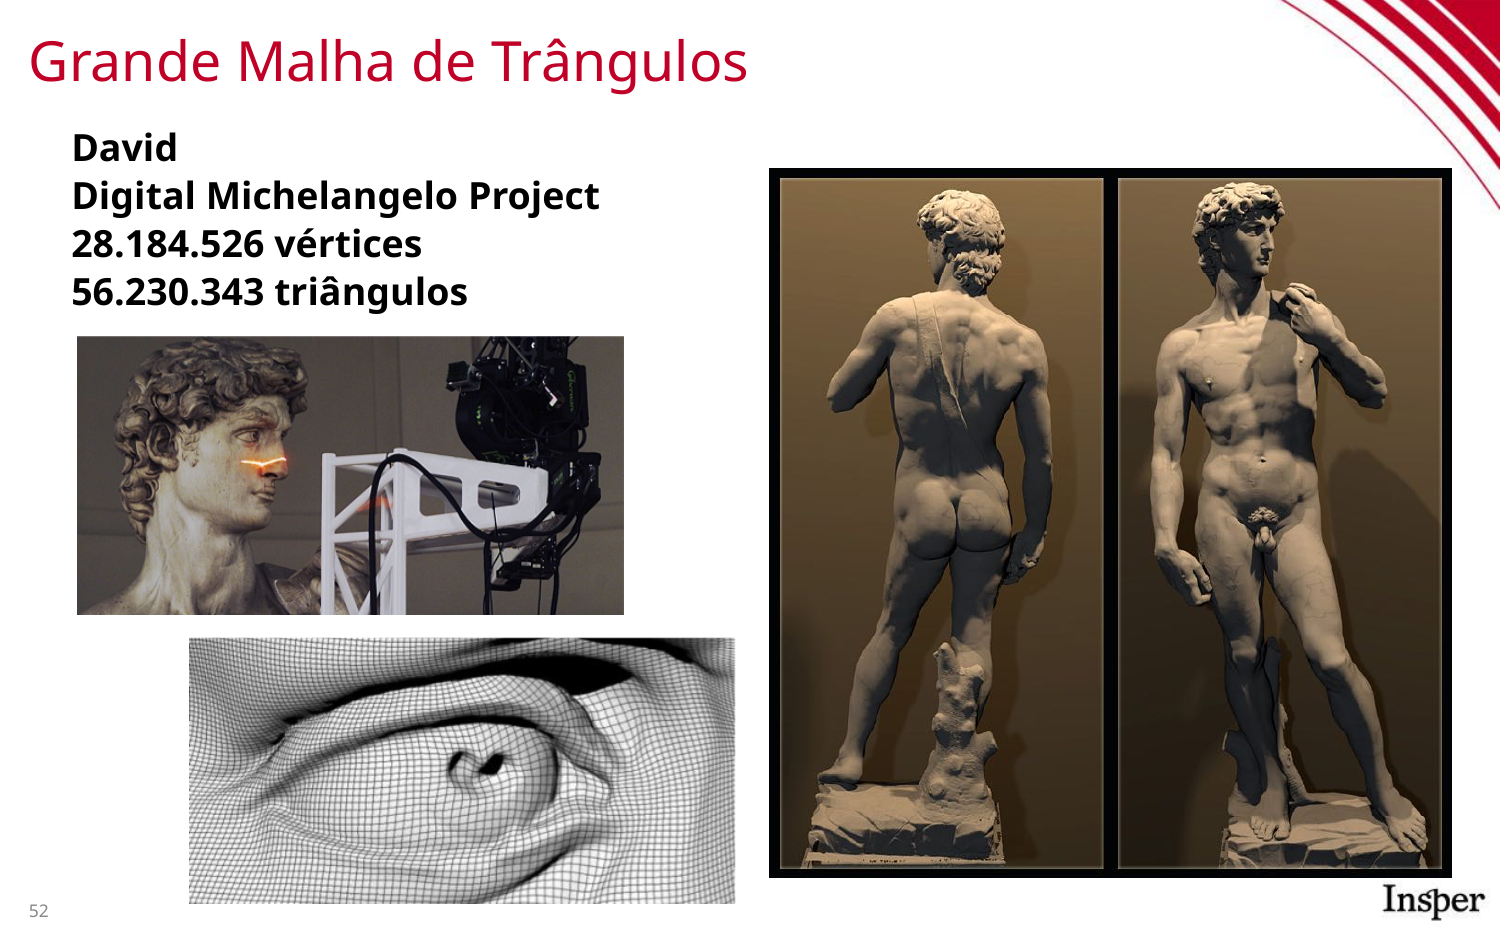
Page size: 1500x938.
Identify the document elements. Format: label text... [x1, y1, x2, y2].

list David Digital Michelangelo Project 28.184.526 vértices 56.230.343 triângulos [56, 121, 1439, 860]
picture [77, 335, 624, 615]
title Grande Malha de Trângulos [13, 18, 1397, 104]
slide_number 52 [0, 887, 78, 938]
picture [189, 0, 1500, 938]
